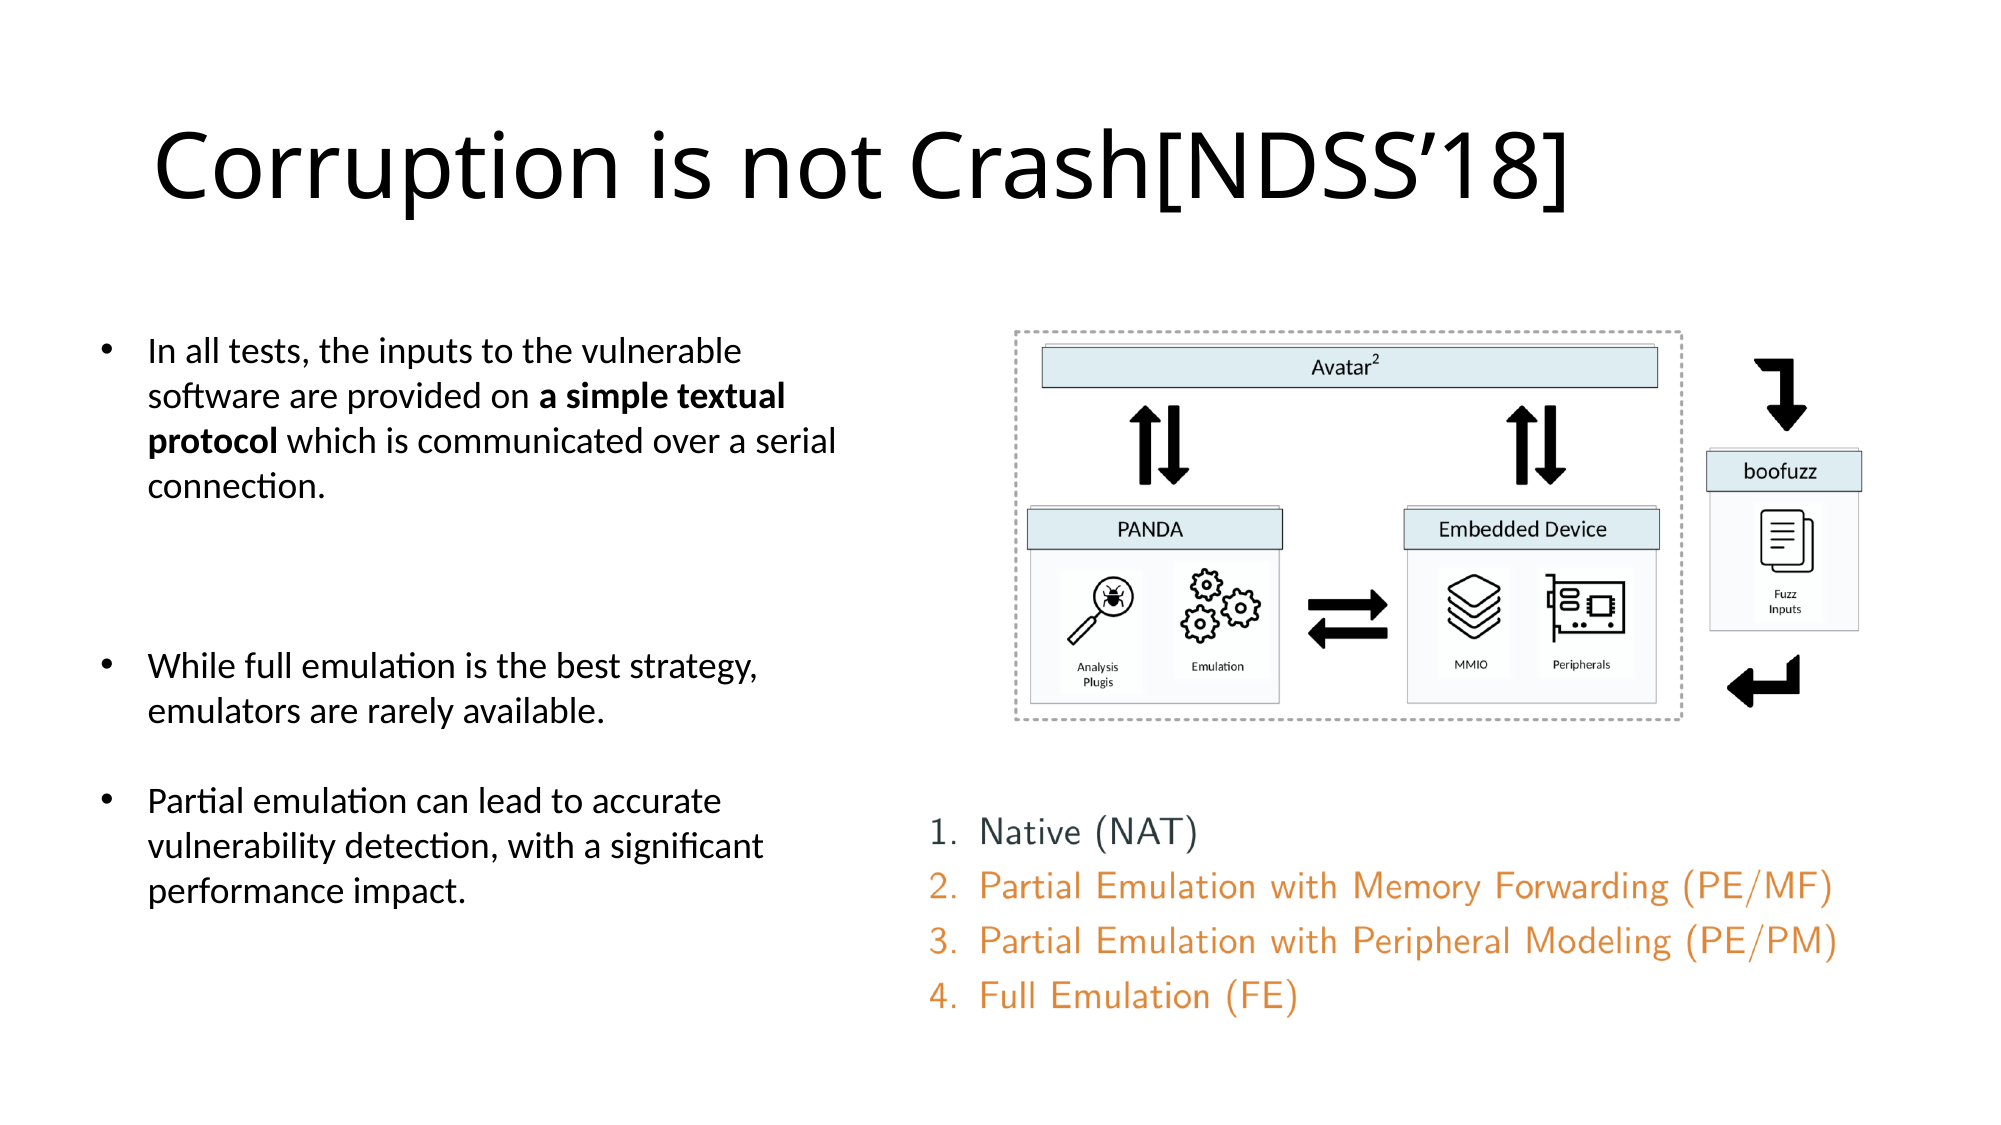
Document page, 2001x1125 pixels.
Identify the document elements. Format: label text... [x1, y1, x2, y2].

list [878, 318, 1922, 1033]
title Corruption is not Crash[NDSS’18] [137, 59, 1863, 278]
text_box In all tests, the inputs to the vulnerable software are provided on a simple textual protocol which is communicated over a serial connection. While full emulation is the best strategy, emulators are rarely available. Partial emulation can lead to accurate vulnerability detection, with a significant performance impact. [85, 318, 854, 964]
